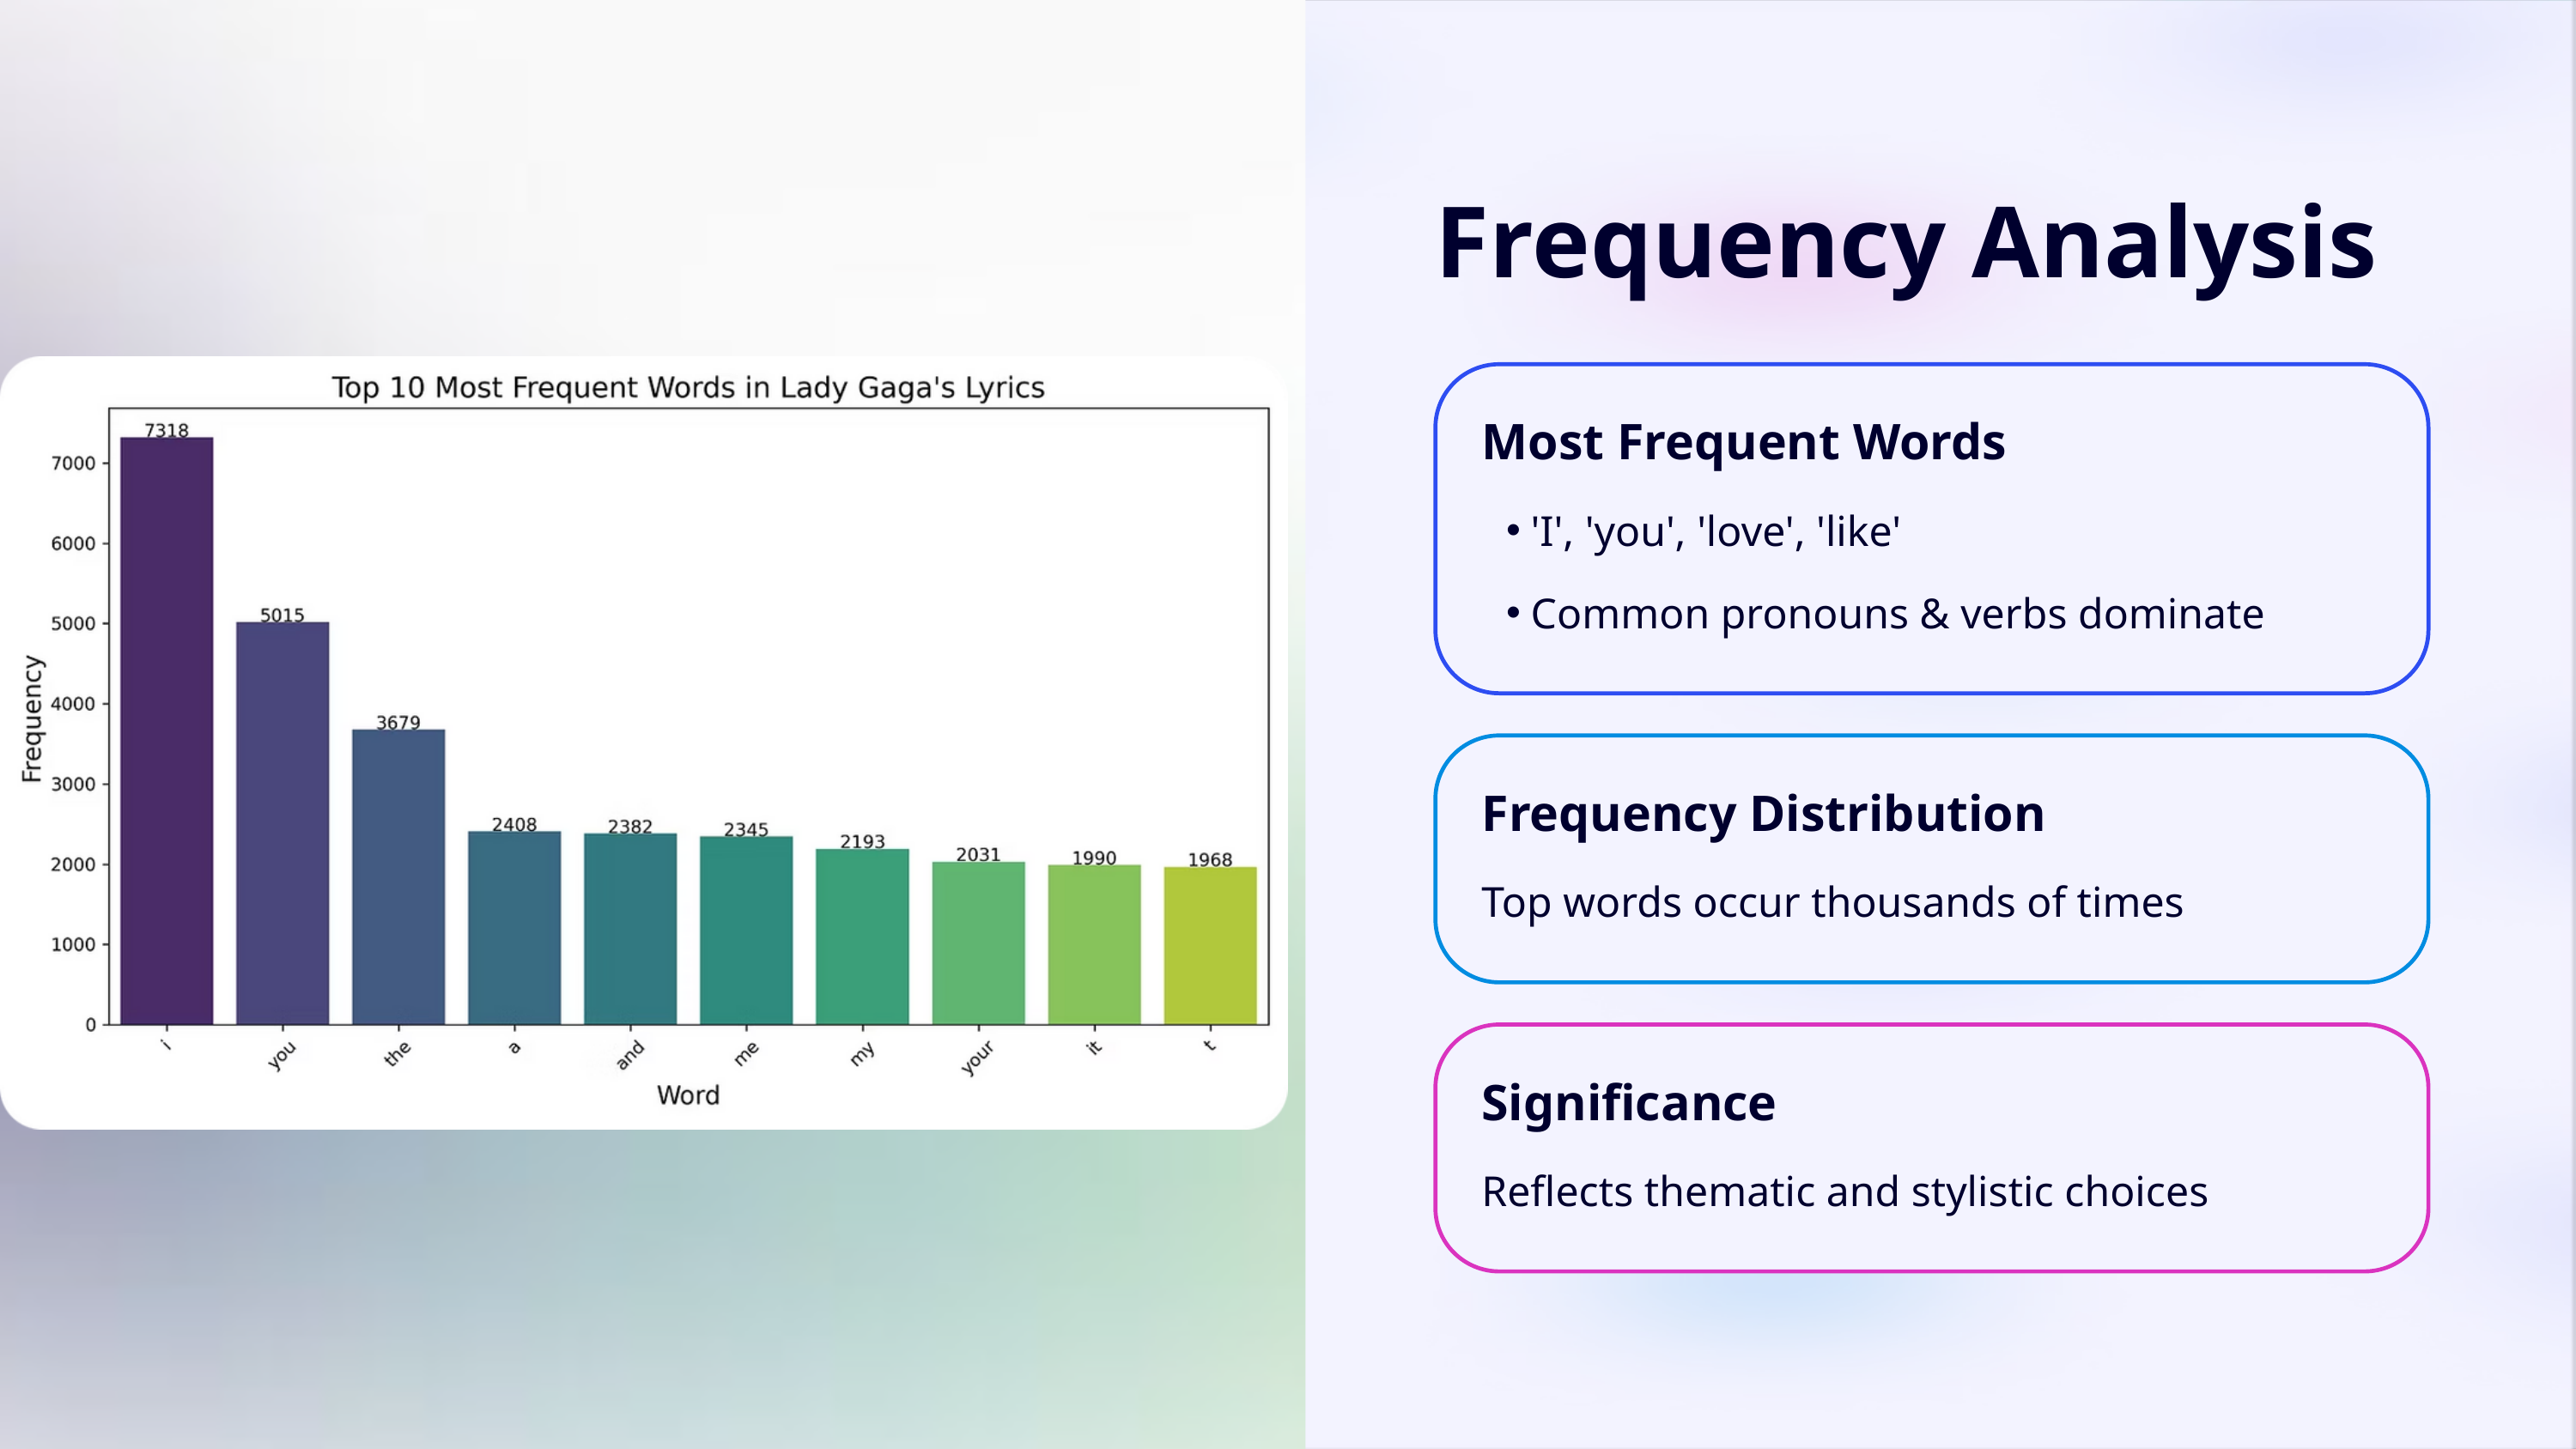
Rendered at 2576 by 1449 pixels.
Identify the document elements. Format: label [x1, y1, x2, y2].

text_box [1481, 1070, 1978, 1150]
text_box [1481, 409, 2036, 497]
text_box [1433, 361, 2431, 696]
text_box [1481, 497, 2383, 566]
text_box [1481, 579, 2383, 648]
text_box [1481, 868, 2383, 937]
text_box [1435, 177, 2427, 301]
text_box [1481, 1157, 2383, 1226]
text_box [1433, 733, 2431, 985]
text_box [1481, 781, 2056, 868]
text_box [1433, 1022, 2431, 1274]
text_box [0, 0, 2576, 1449]
